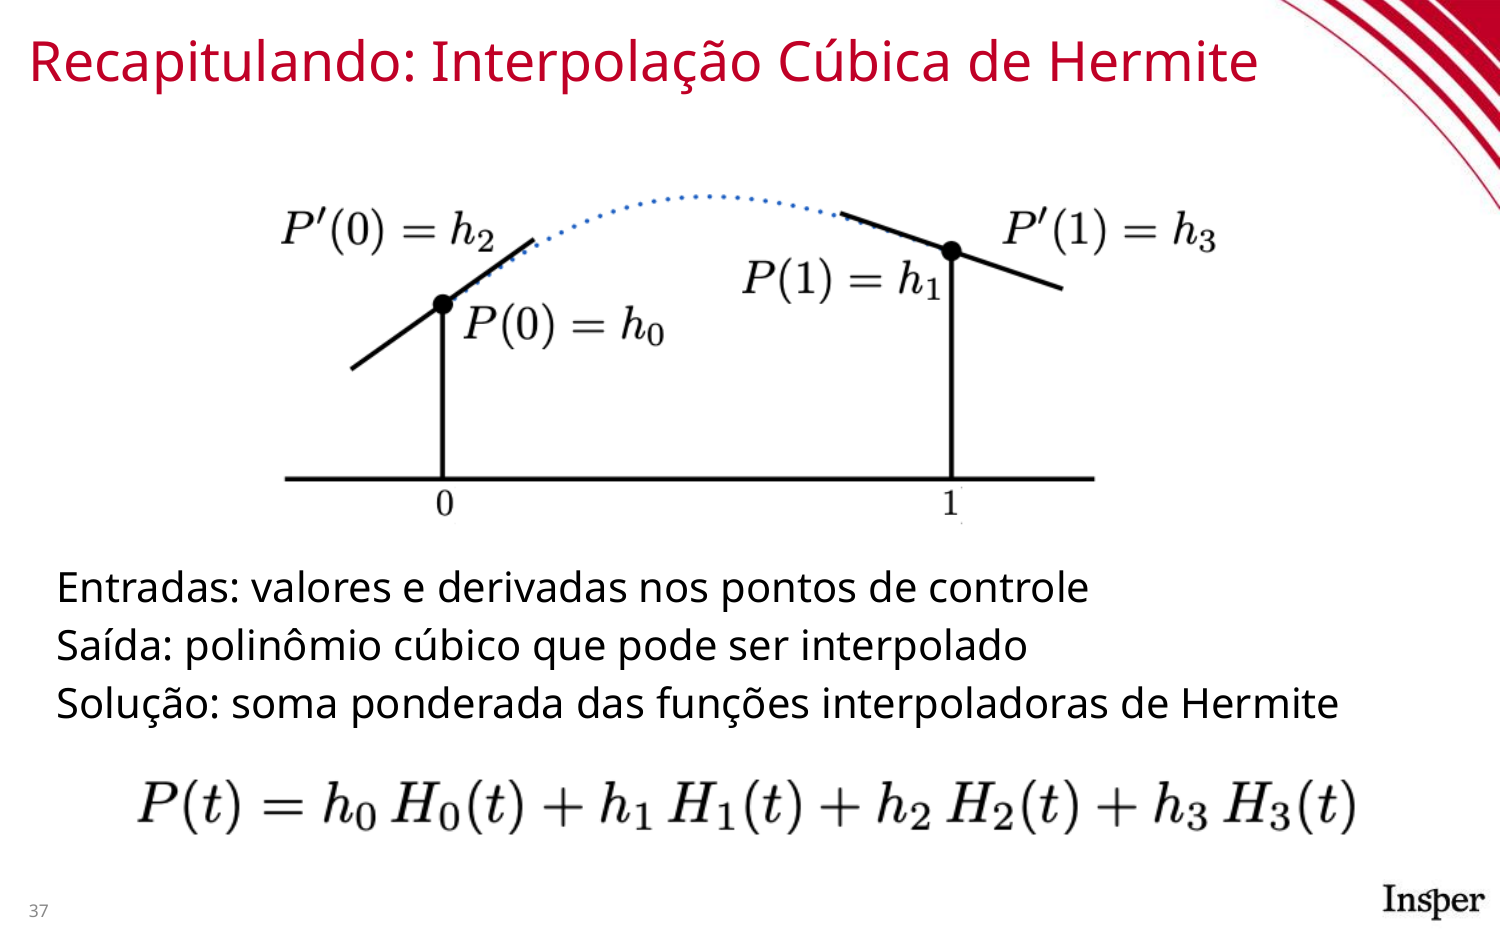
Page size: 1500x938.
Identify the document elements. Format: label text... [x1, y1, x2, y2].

slide_number 37 [0, 887, 78, 938]
picture [121, 758, 1379, 852]
picture [228, 0, 1500, 938]
title Recapitulando: Interpolação Cúbica de Hermite [13, 18, 1397, 104]
list Entradas: valores e derivadas nos pontos de controle Saída: polinômio cúbico que pode ser interpolado Solução: soma ponderada das funções interpoladoras de Hermite [41, 552, 1447, 876]
